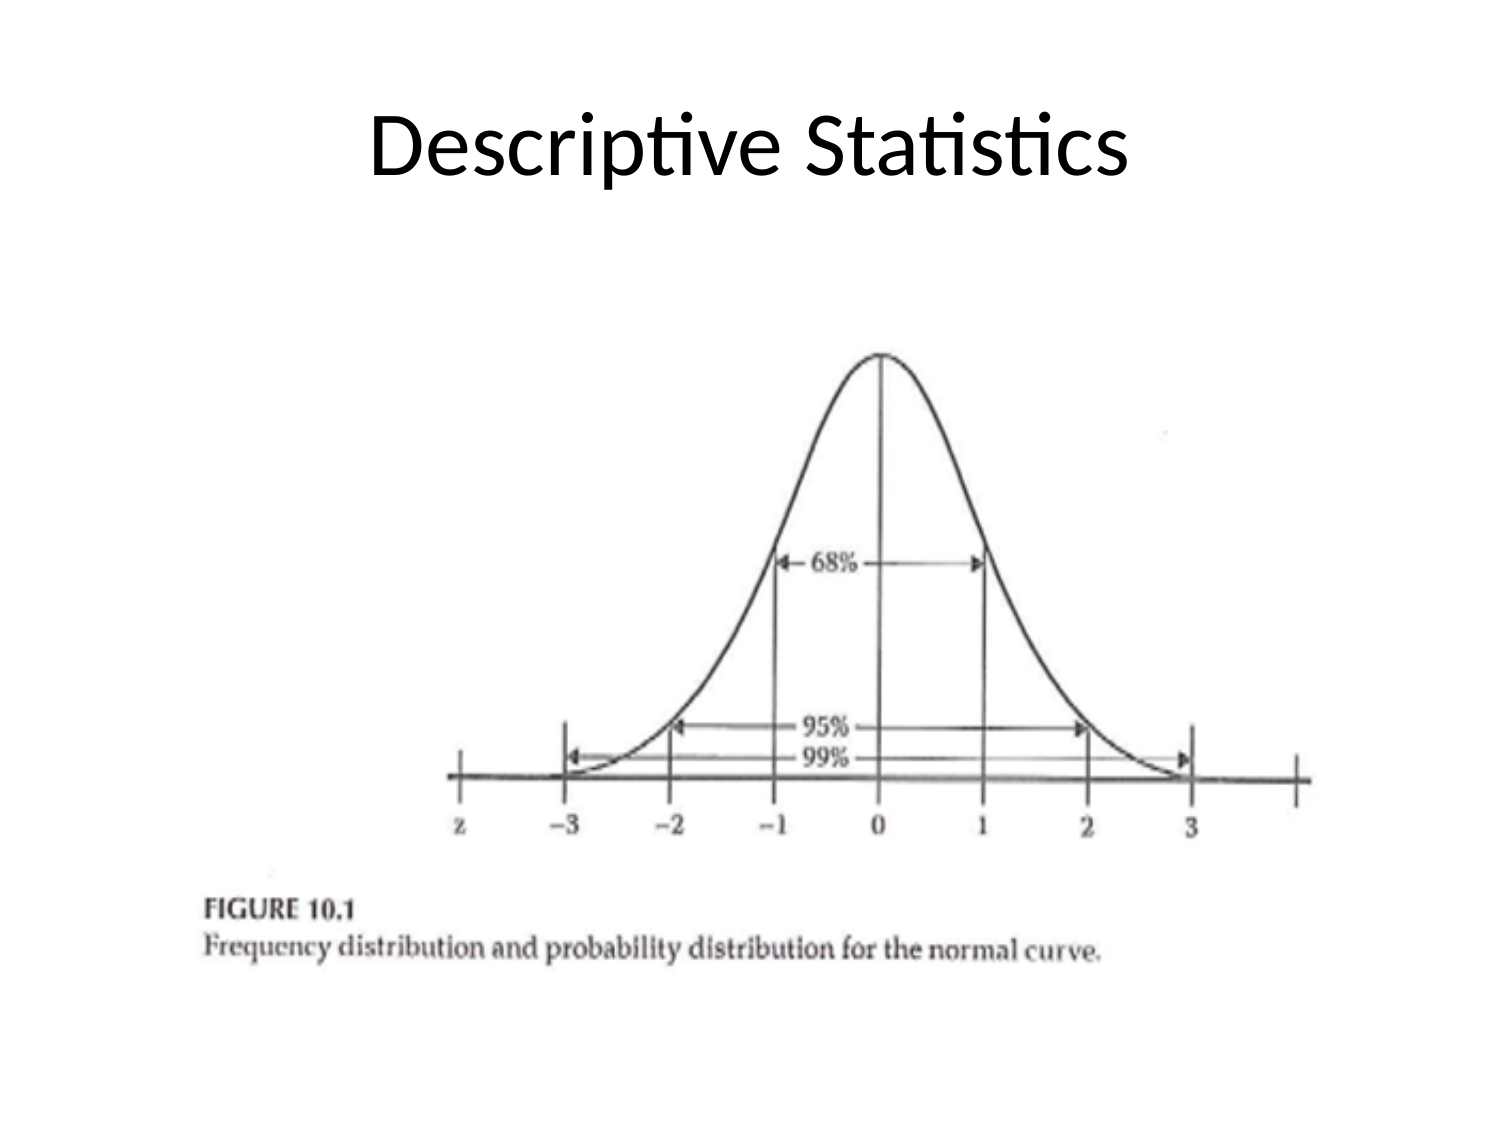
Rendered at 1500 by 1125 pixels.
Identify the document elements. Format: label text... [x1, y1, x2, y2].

title Descriptive Statistics [75, 45, 1425, 233]
picture [122, 262, 1378, 1005]
